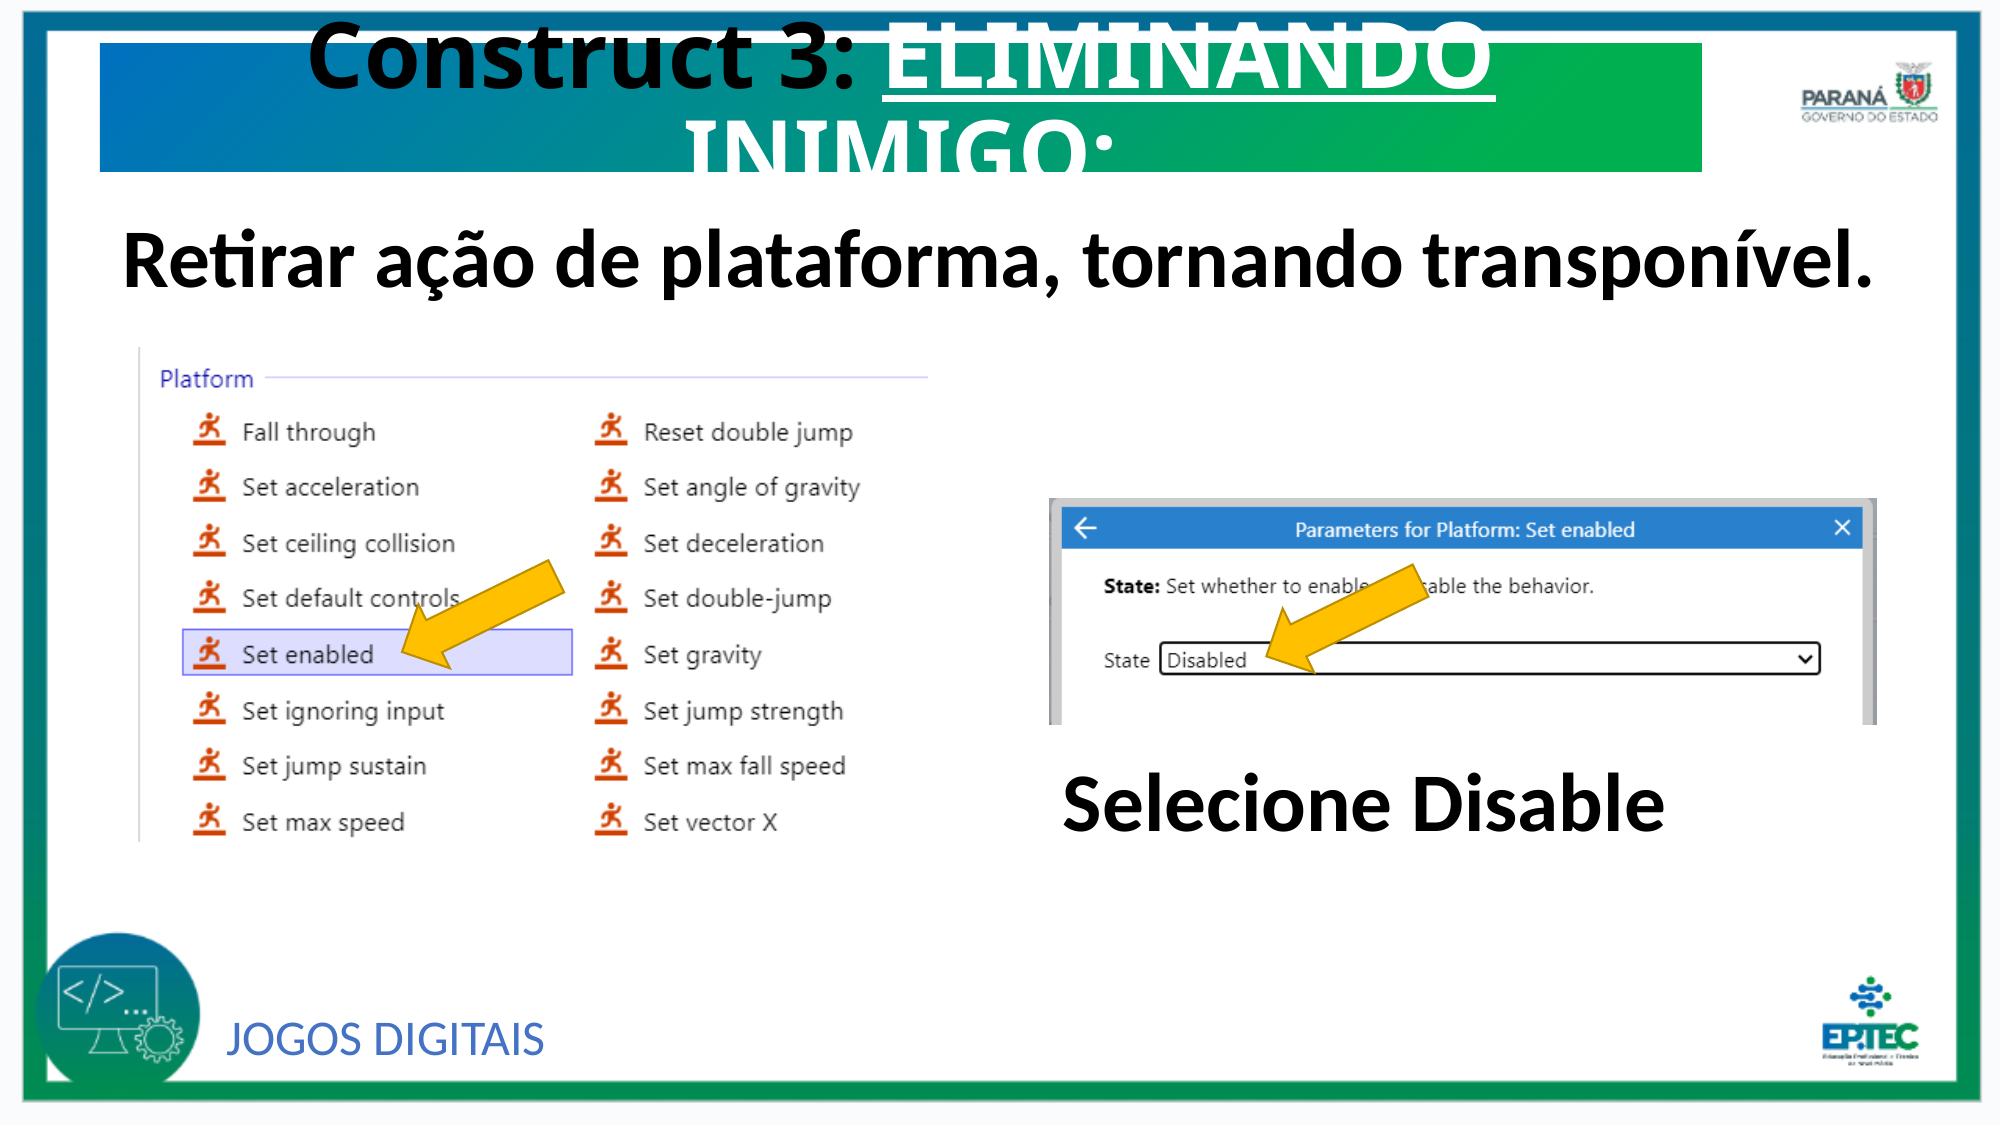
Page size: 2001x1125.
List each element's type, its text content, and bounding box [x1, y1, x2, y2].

text_box Retirar ação de plataforma, tornando transponível. [107, 196, 1893, 312]
title Construct 3: ELIMINANDO INIMIGO: [99, 43, 1702, 172]
text_box JOGOS DIGITAIS [211, 997, 562, 1073]
picture [0, 0, 2001, 1125]
text_box Selecione Disable [1047, 740, 1682, 856]
